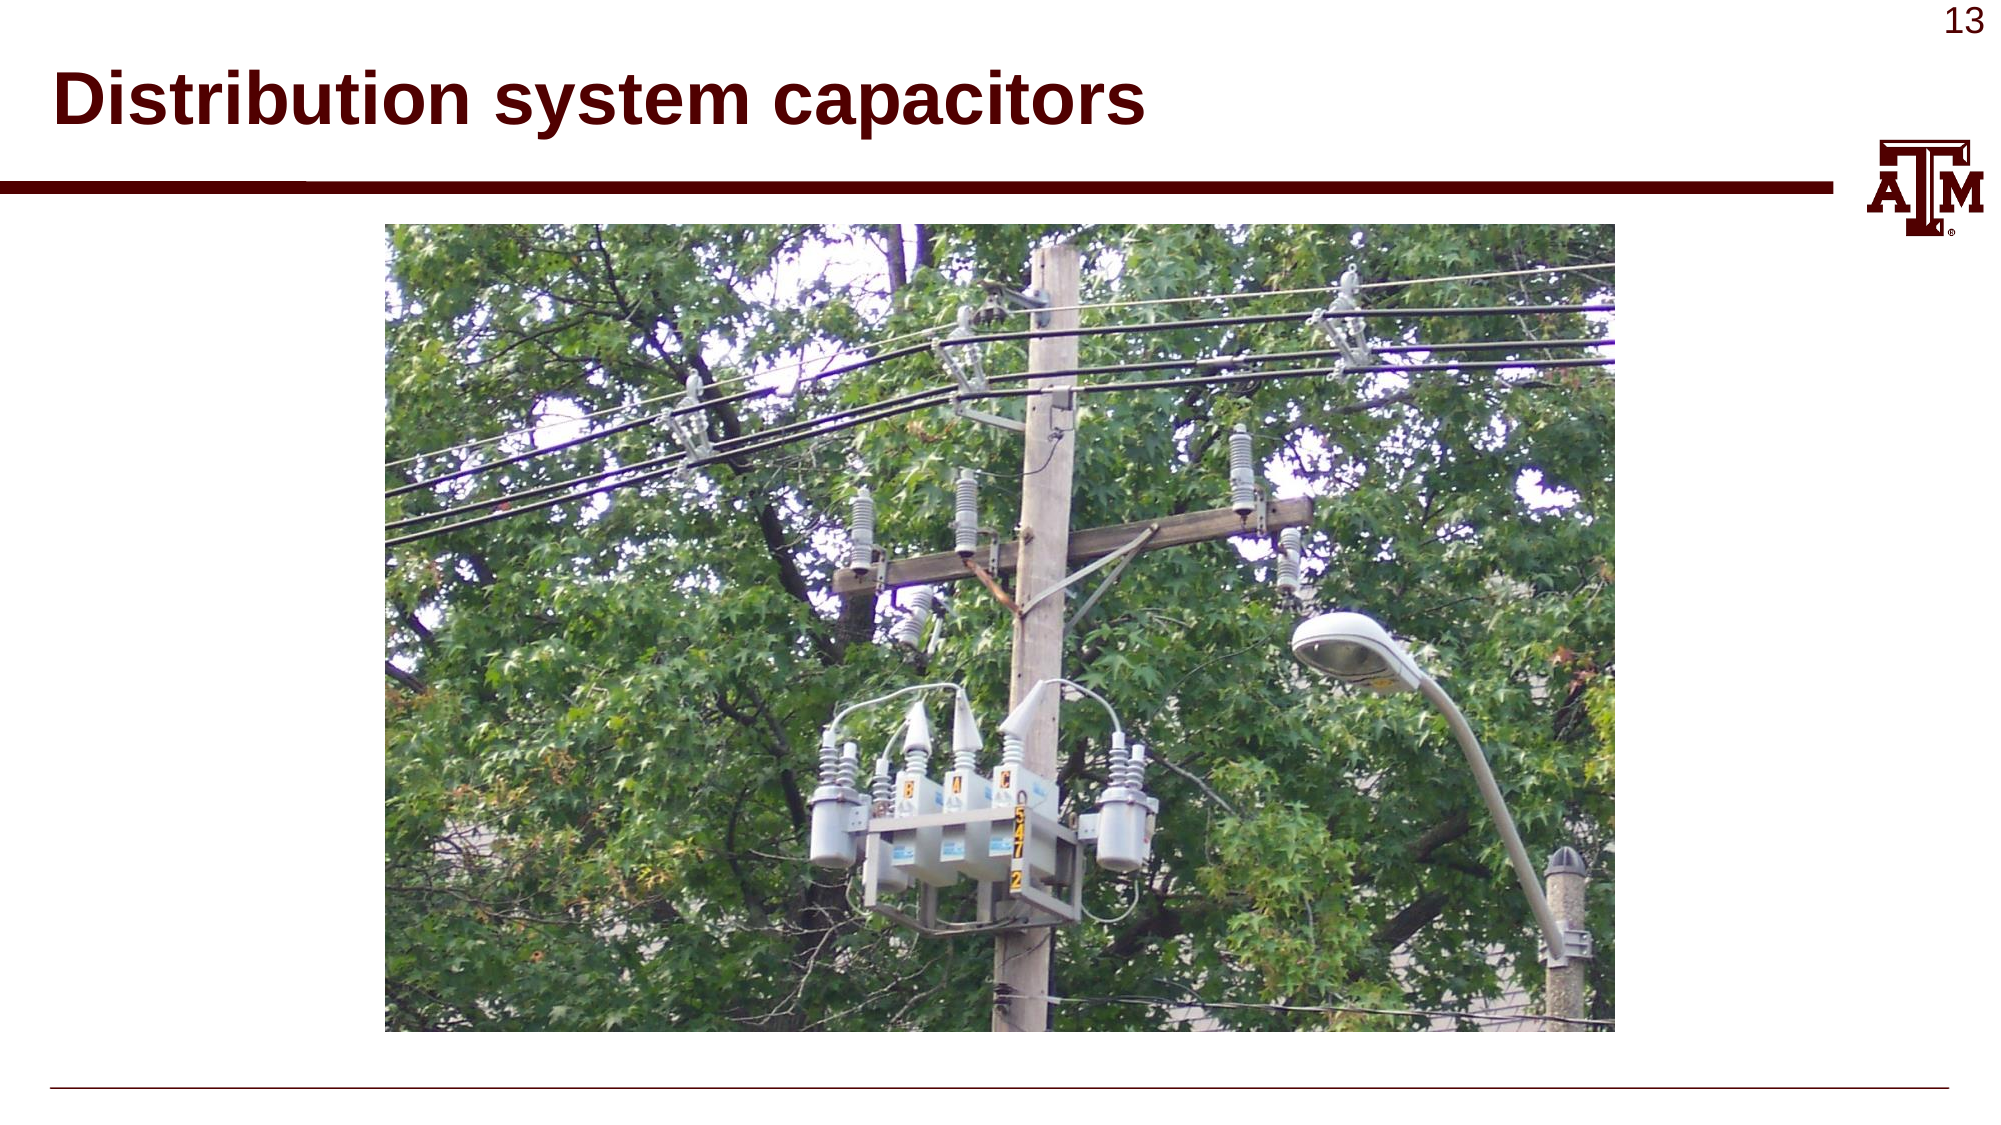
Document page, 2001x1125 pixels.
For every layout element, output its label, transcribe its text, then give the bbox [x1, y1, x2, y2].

title Distribution system capacitors [37, 12, 1851, 188]
picture [384, 224, 1615, 1033]
picture [1850, 112, 2000, 263]
